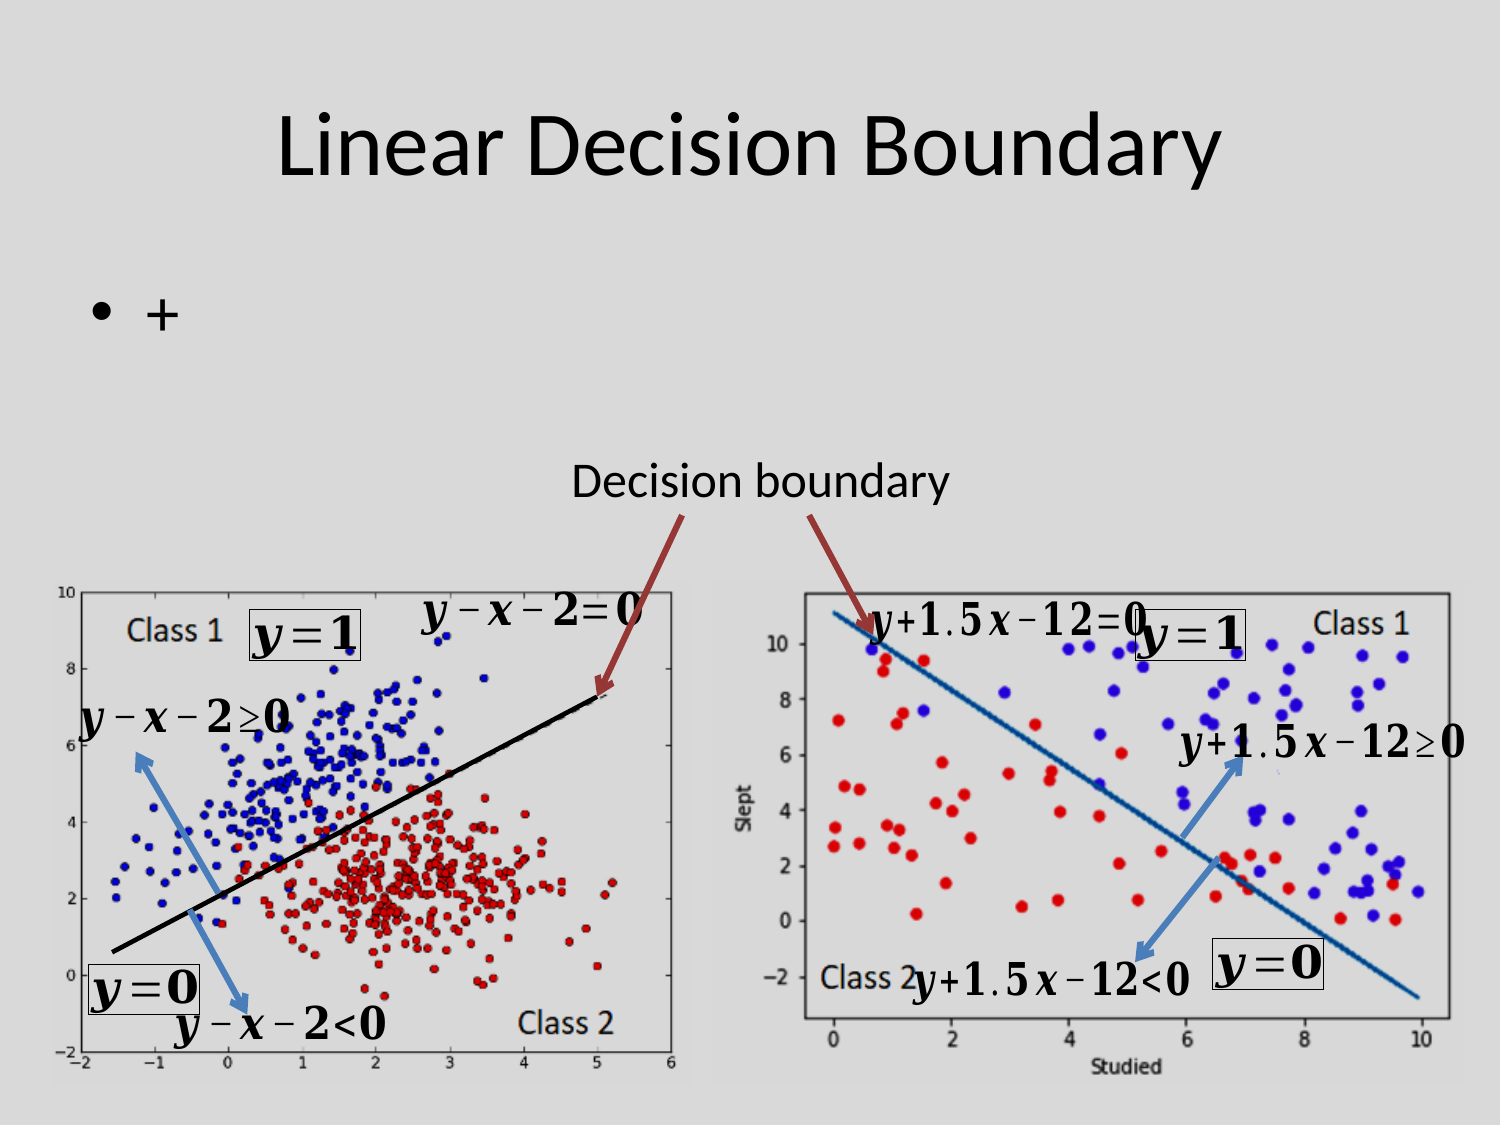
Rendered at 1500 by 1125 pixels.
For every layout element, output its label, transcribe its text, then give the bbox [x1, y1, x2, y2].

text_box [1134, 857, 1220, 963]
picture [52, 581, 691, 1087]
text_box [189, 909, 248, 1015]
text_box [111, 696, 598, 953]
title Linear Decision Boundary [75, 45, 1425, 233]
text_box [135, 751, 219, 894]
picture [712, 581, 1471, 1087]
text_box Decision boundary [556, 440, 977, 515]
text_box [1182, 755, 1244, 838]
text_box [808, 514, 874, 636]
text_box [596, 514, 683, 697]
